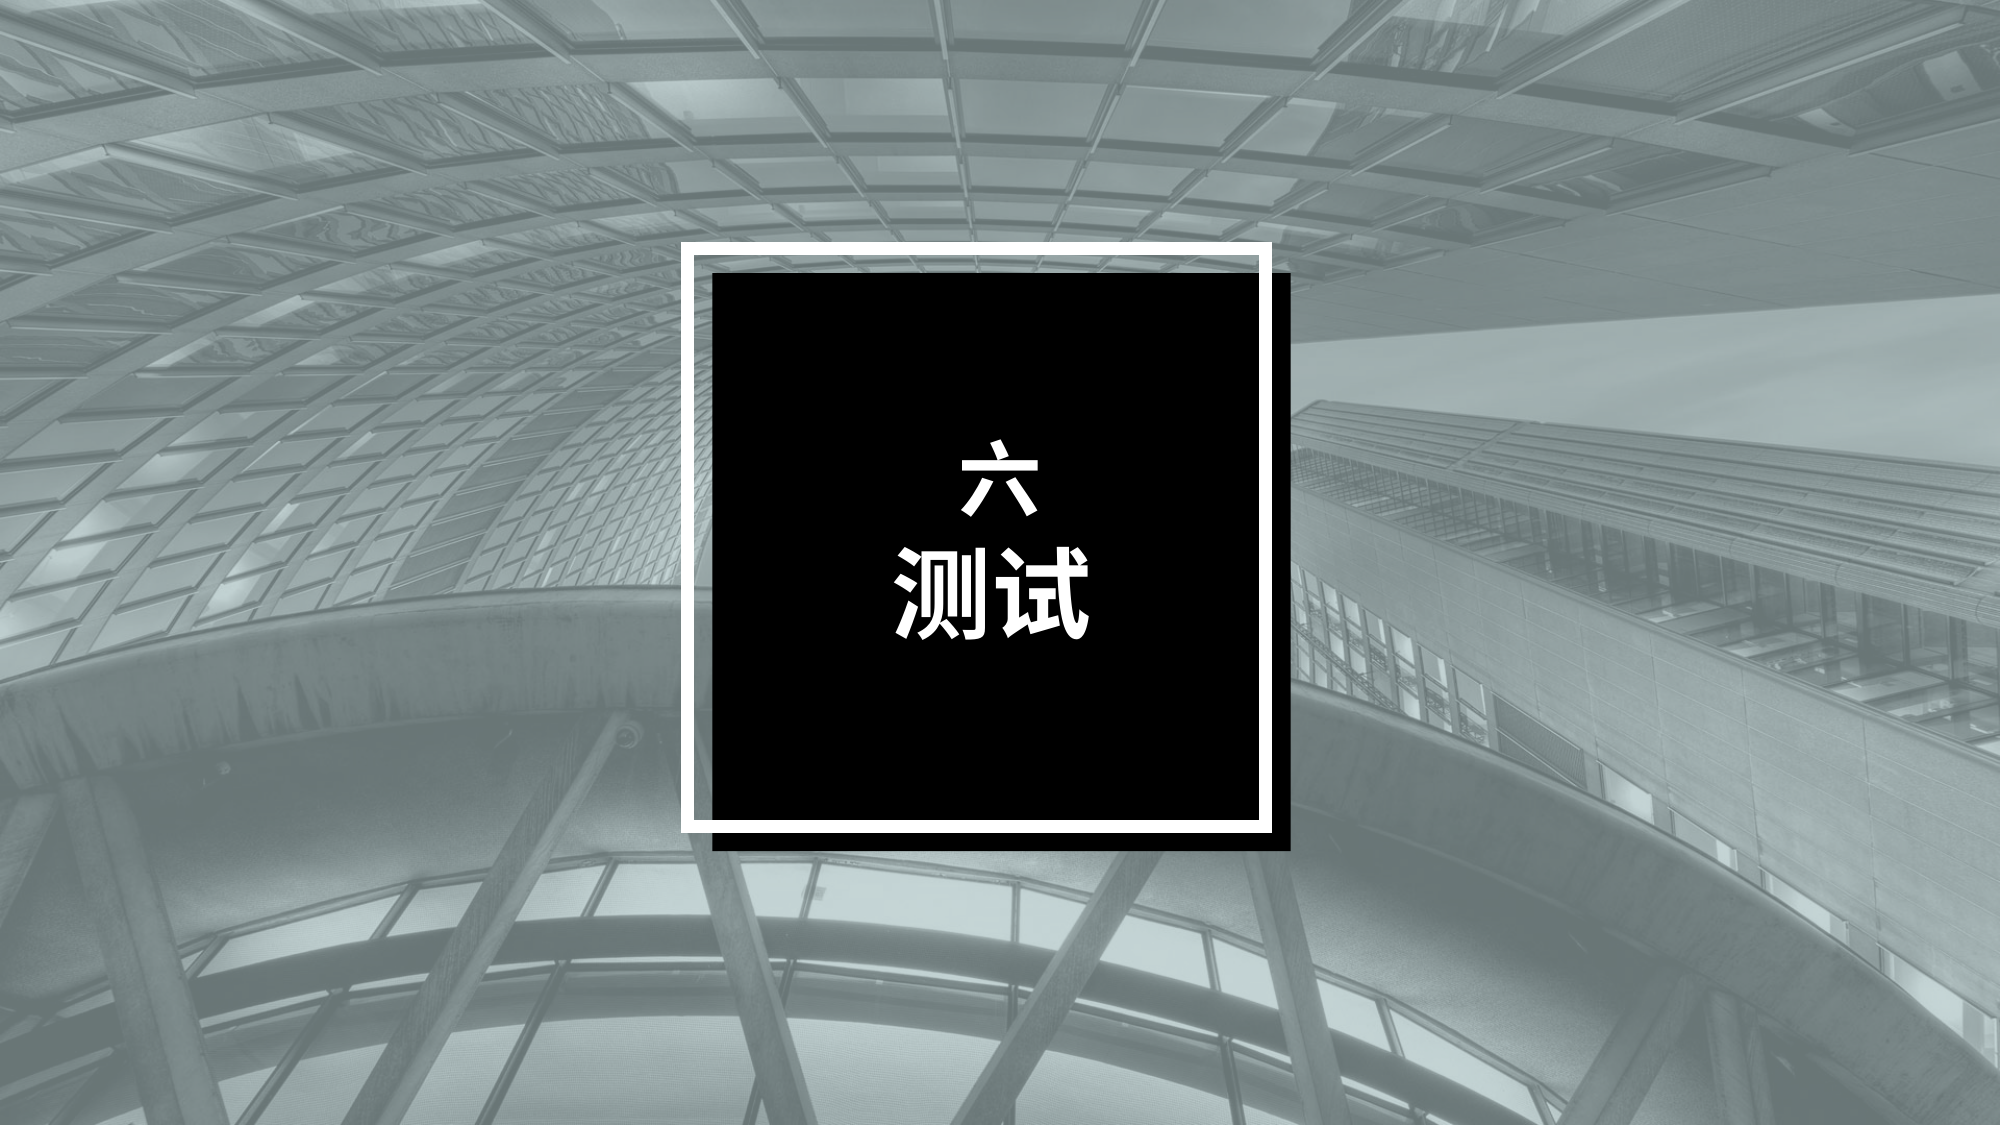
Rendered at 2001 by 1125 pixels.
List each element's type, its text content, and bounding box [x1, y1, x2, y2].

list 六 [706, 431, 1294, 537]
list 测试 [689, 537, 1294, 662]
